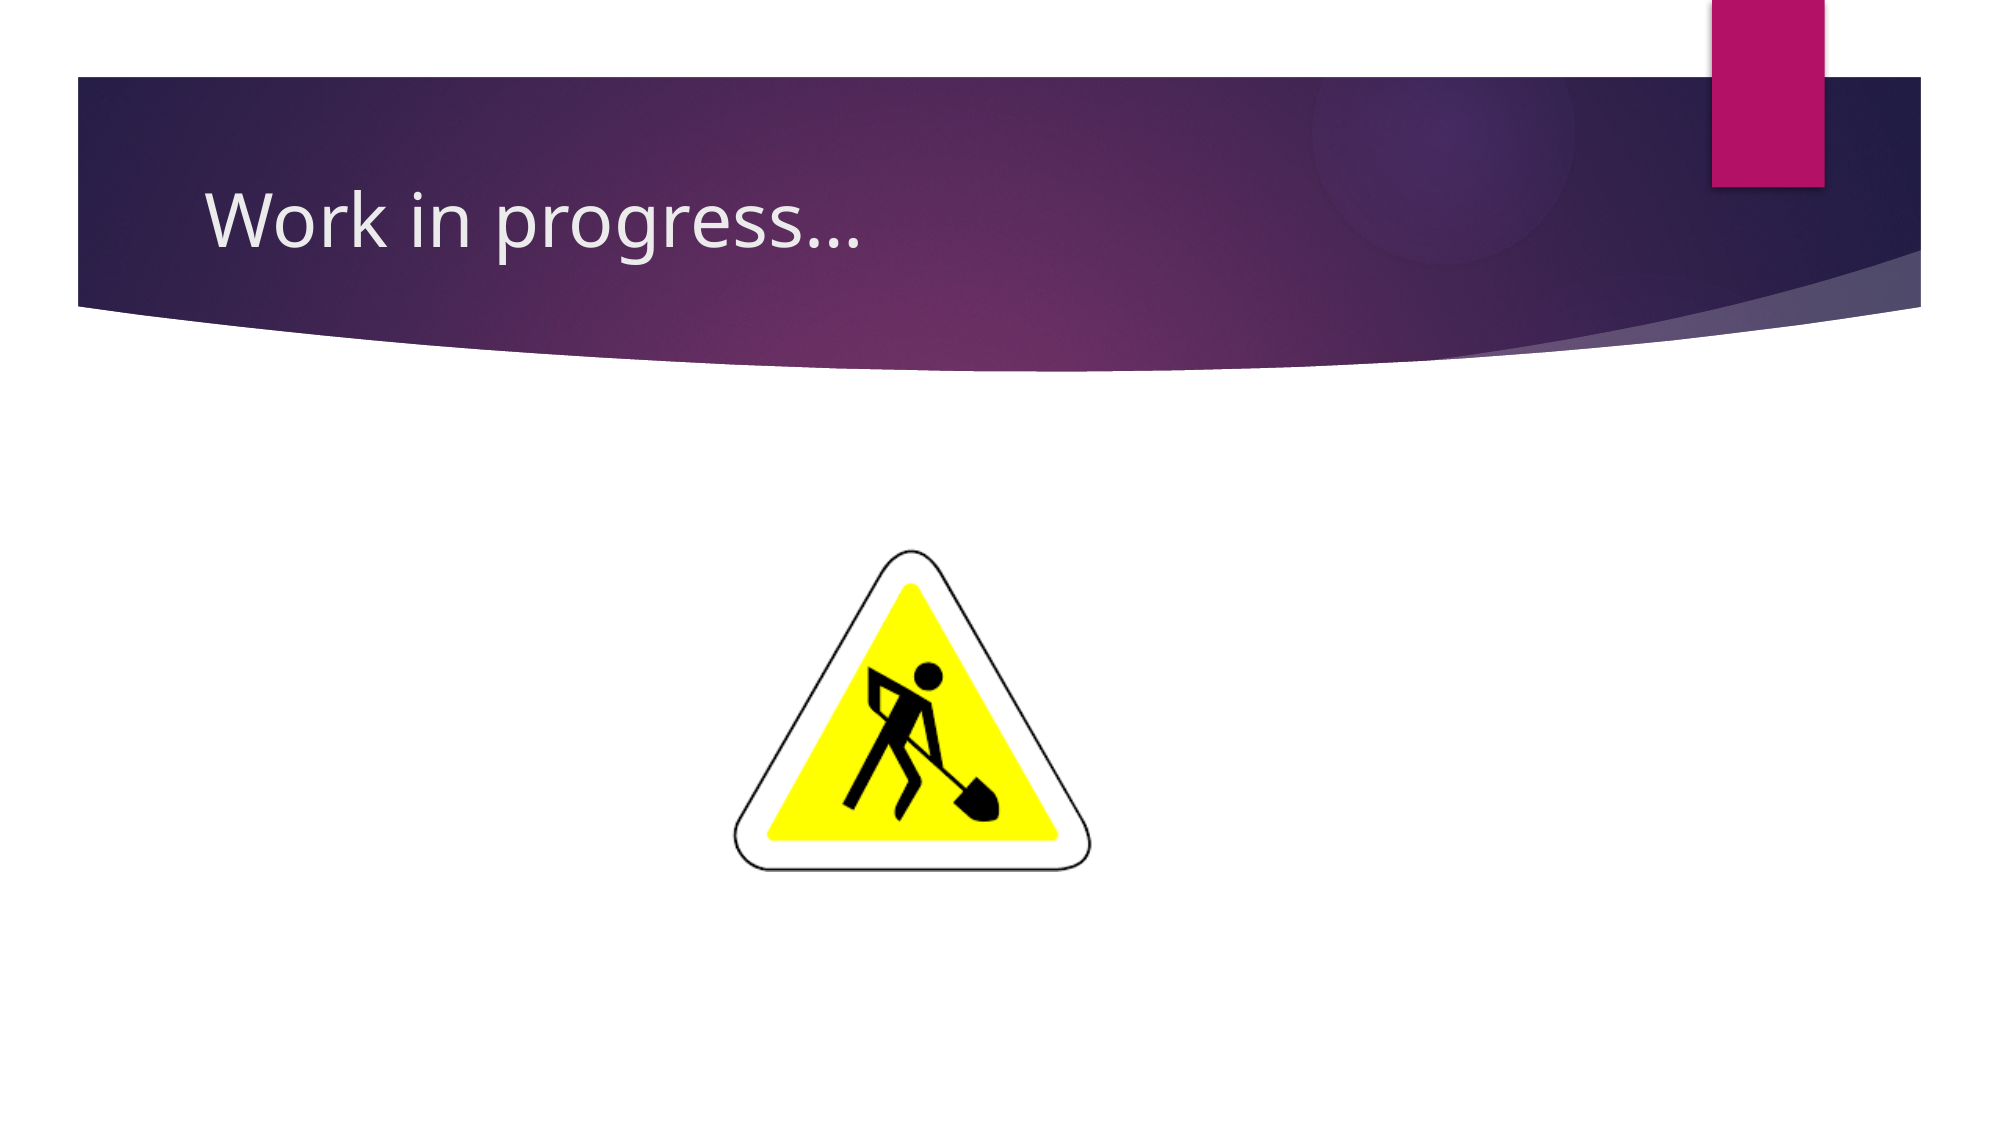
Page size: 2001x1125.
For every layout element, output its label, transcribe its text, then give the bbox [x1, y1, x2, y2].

title Work in progress… [189, 159, 1627, 276]
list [725, 542, 1102, 872]
